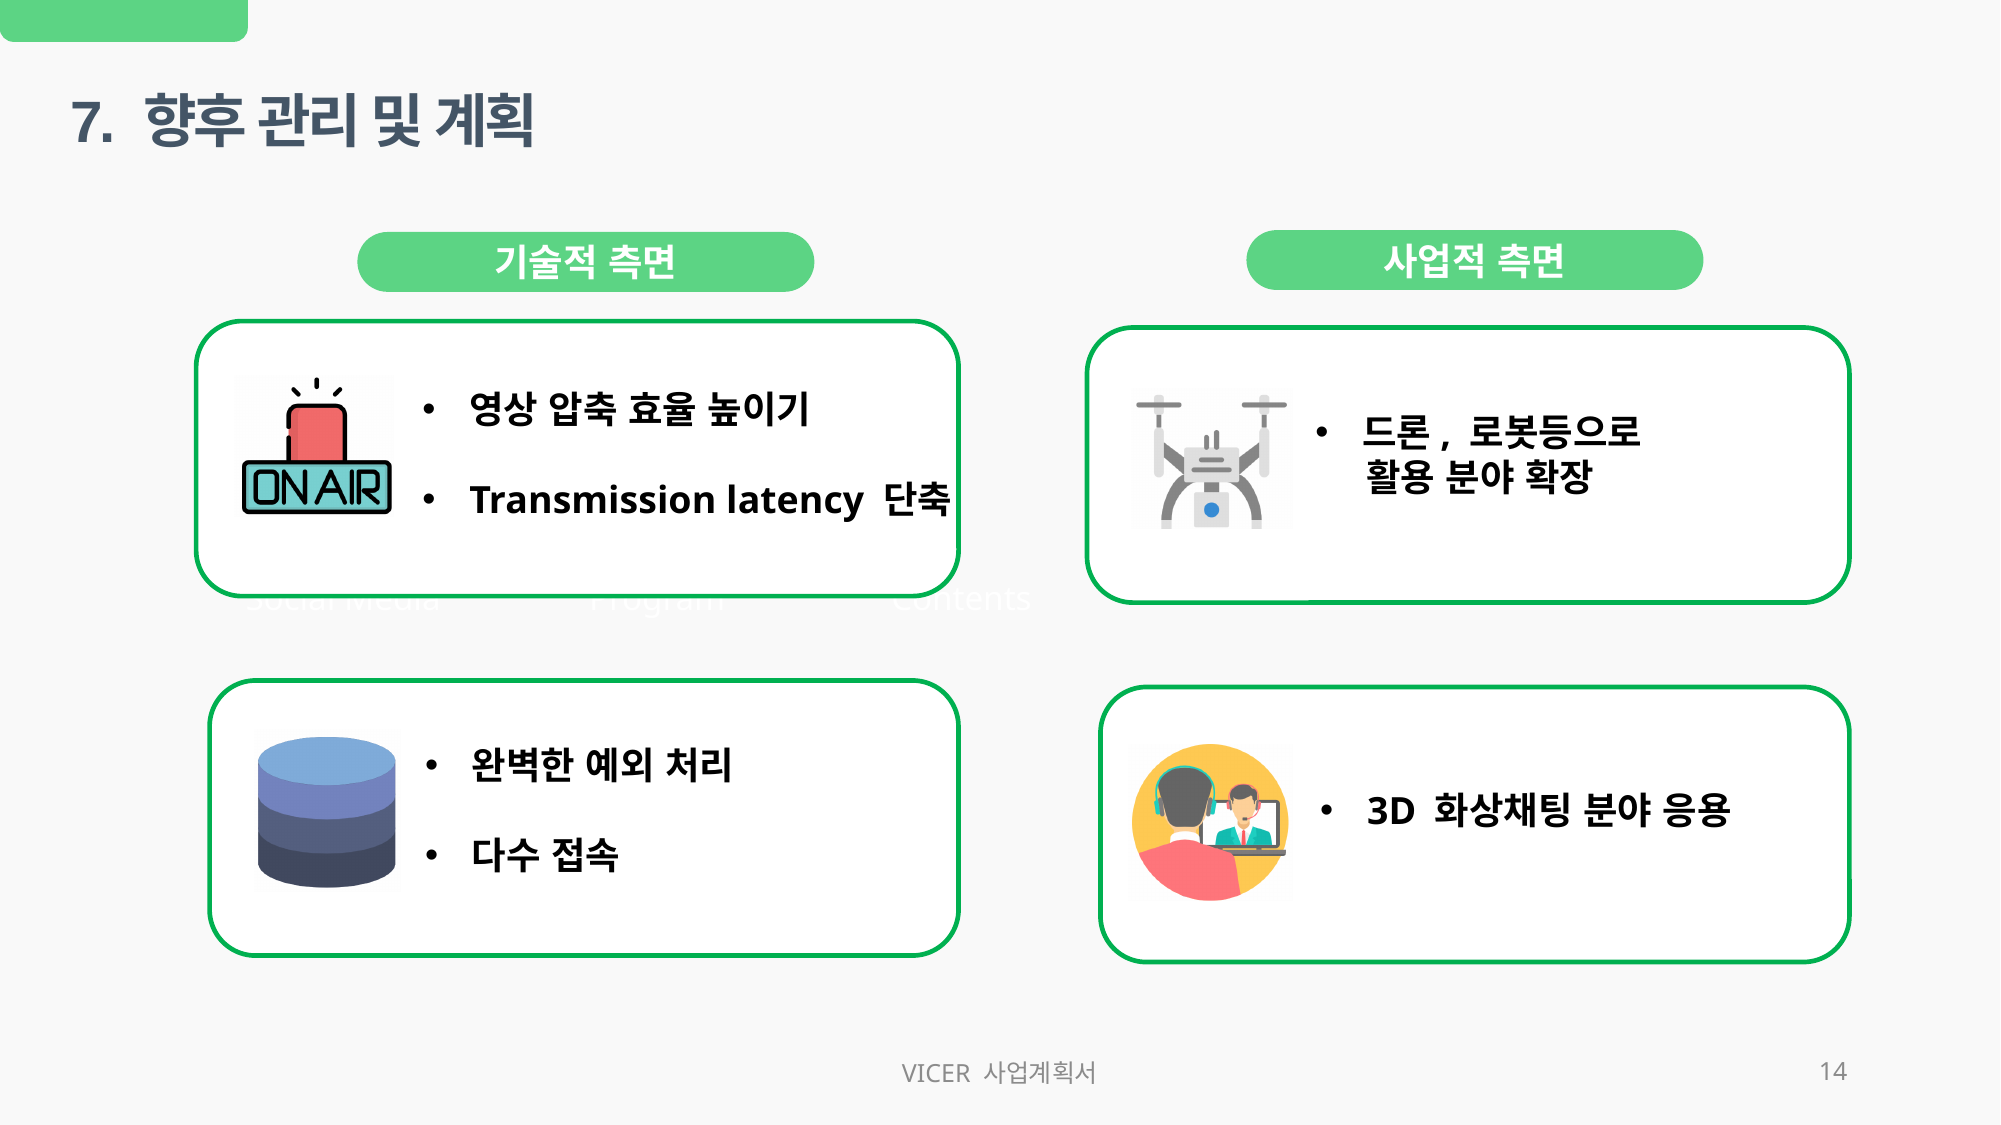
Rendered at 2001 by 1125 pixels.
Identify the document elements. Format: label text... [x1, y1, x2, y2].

slide_number 14 [1412, 1042, 1863, 1103]
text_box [196, 231, 1872, 977]
text_box [0, 0, 249, 43]
text_box 7. 향후 관리 및 계획 [55, 77, 1034, 162]
footer VICER 사업계획서 [662, 1042, 1338, 1103]
